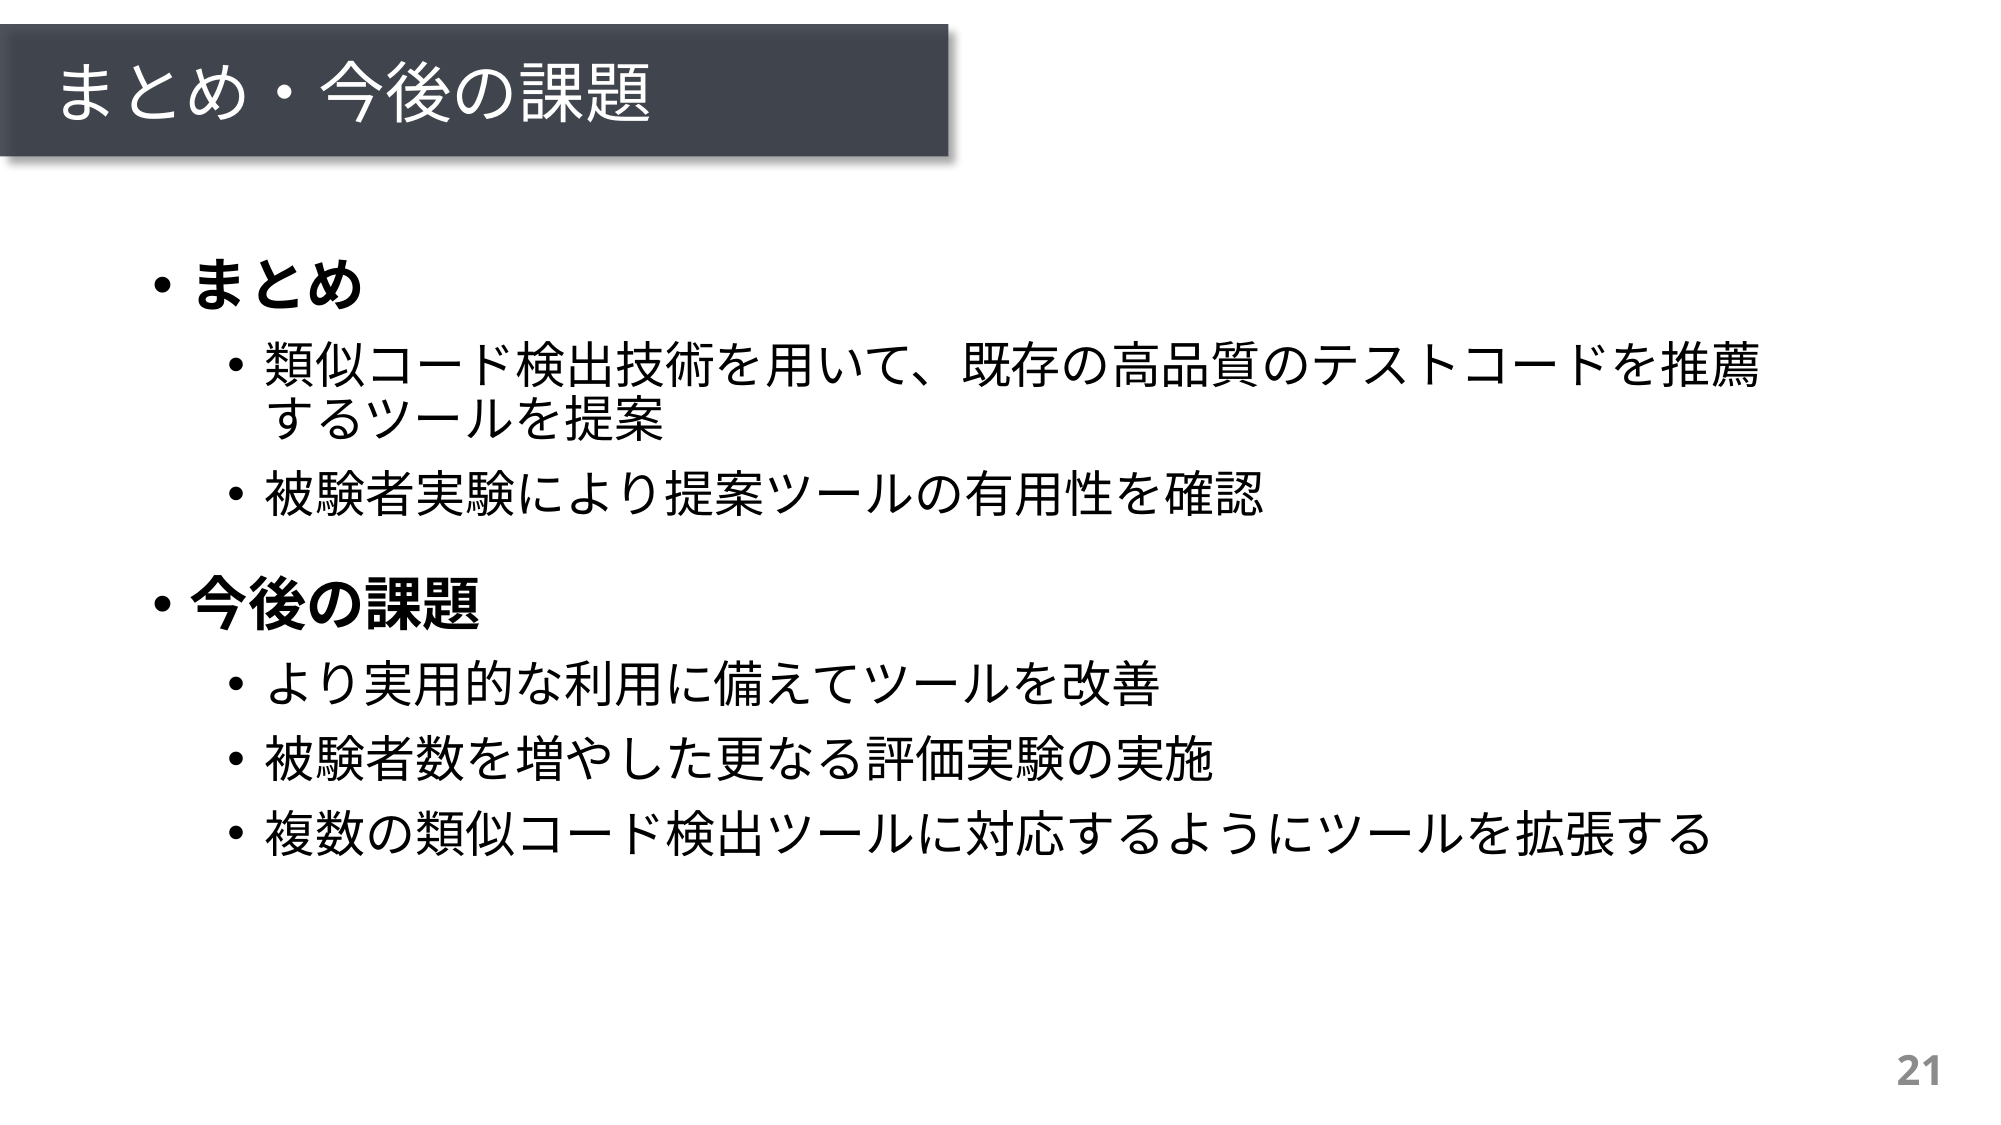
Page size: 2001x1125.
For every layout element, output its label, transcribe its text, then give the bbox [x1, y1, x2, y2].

title まとめ・今後の課題 [36, 36, 957, 156]
list まとめ 類似コード検出技術を用いて、既存の高品質のテストコードを推薦するツールを提案 被験者実験により提案ツールの有用性を確認 今後の課題 より実用的な利用に備えてツールを改善 被験者数を増やした更なる評価実験の実施 複数の類似コード検出ツールに対応するようにツールを拡張する [137, 249, 1808, 1005]
